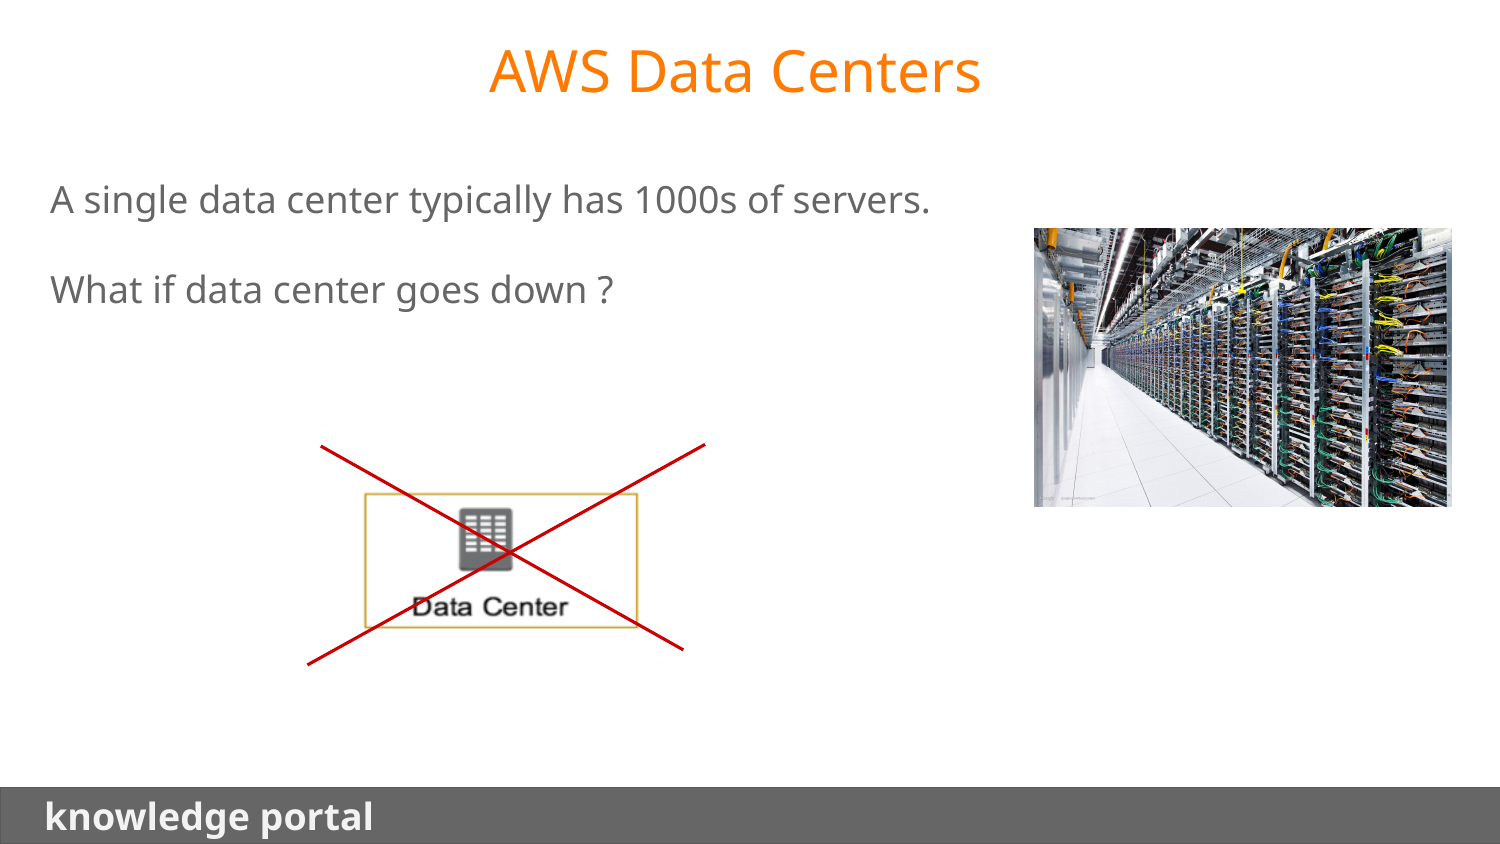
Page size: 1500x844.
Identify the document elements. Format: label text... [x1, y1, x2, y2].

text_box A single data center typically has 1000s of servers. What if data center goes down ? [35, 161, 1345, 382]
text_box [307, 444, 706, 666]
text_box knowledge portal [0, 787, 1500, 844]
picture [1034, 228, 1453, 507]
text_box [320, 445, 684, 651]
subtitle AWS Data Centers [29, 19, 1443, 162]
